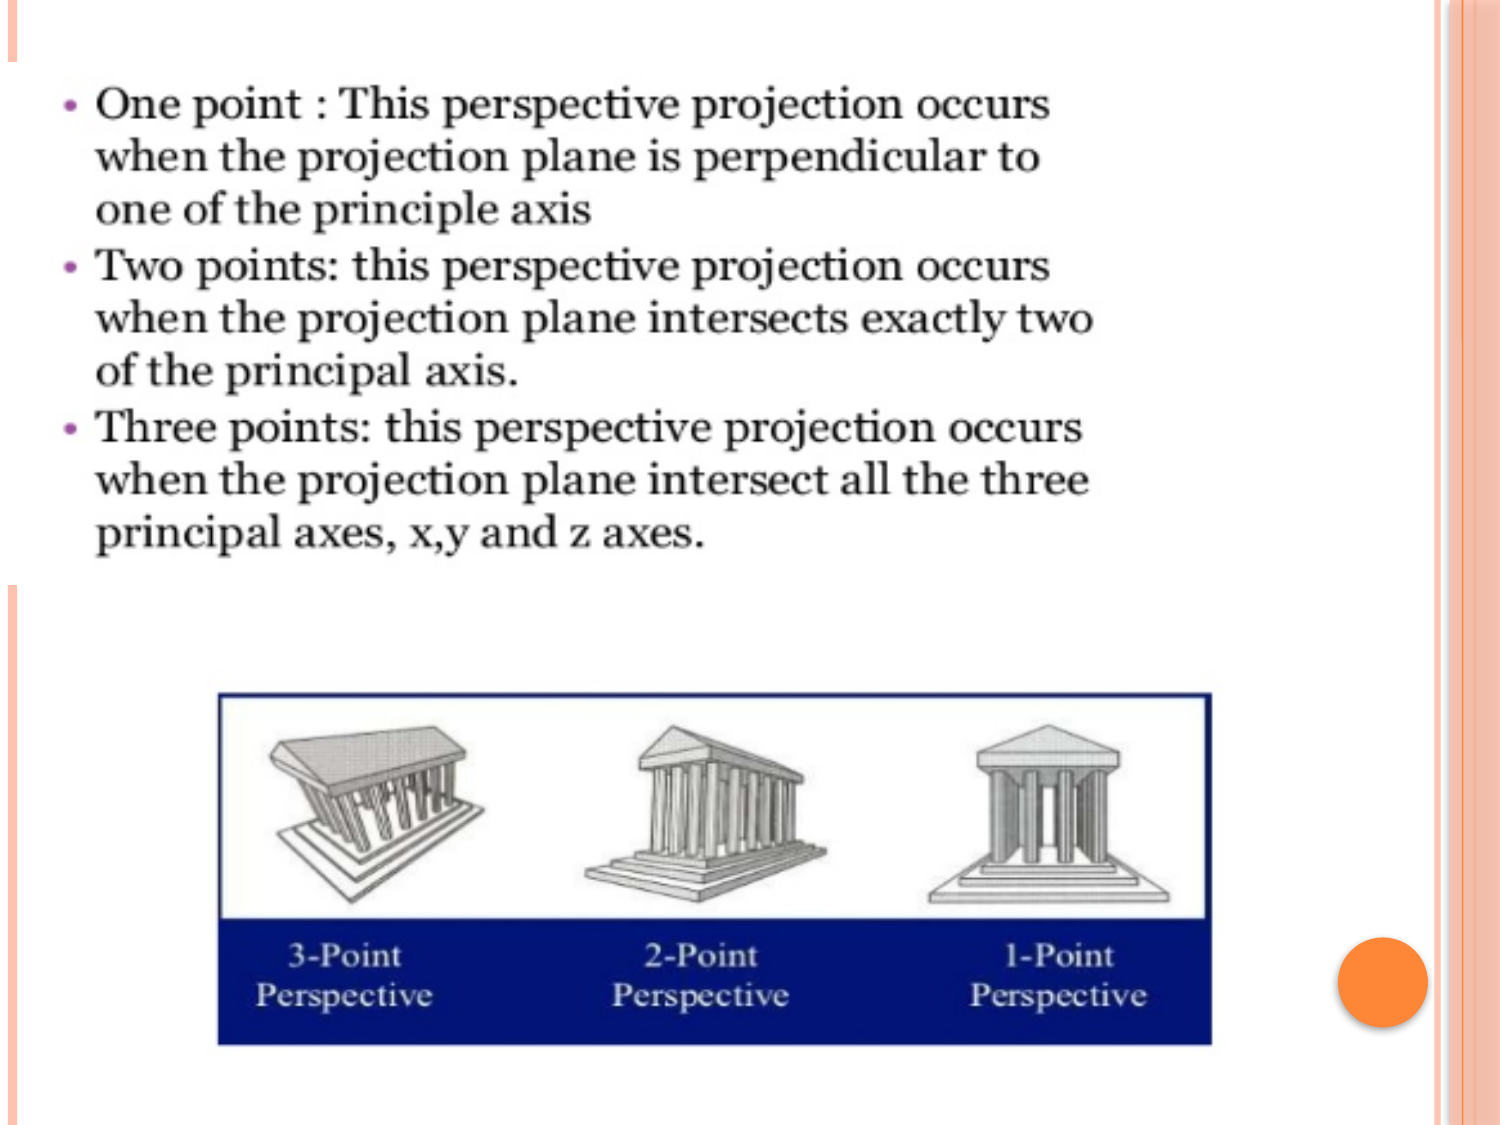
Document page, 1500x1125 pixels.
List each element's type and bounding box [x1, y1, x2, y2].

picture [175, 654, 1247, 1094]
picture [0, 61, 1172, 586]
